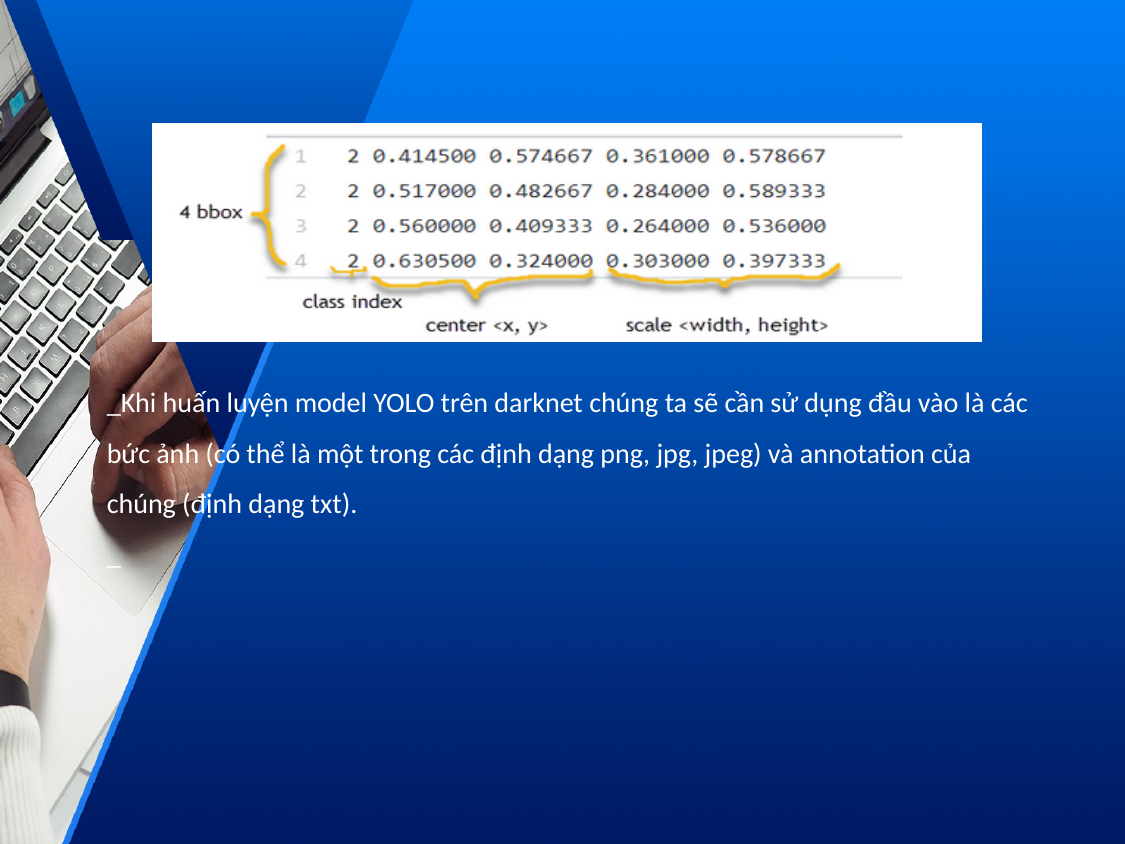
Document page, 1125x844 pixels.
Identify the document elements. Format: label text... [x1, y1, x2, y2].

picture [0, 0, 1125, 844]
text_box _Khi huấn luyện model YOLO trên darknet chúng ta sẽ cần sử dụng đầu vào là các bức ảnh (có thể là một trong các định dạng png, jpg, jpeg) và annotation của chúng (định dạng txt). _ [92, 360, 1047, 578]
